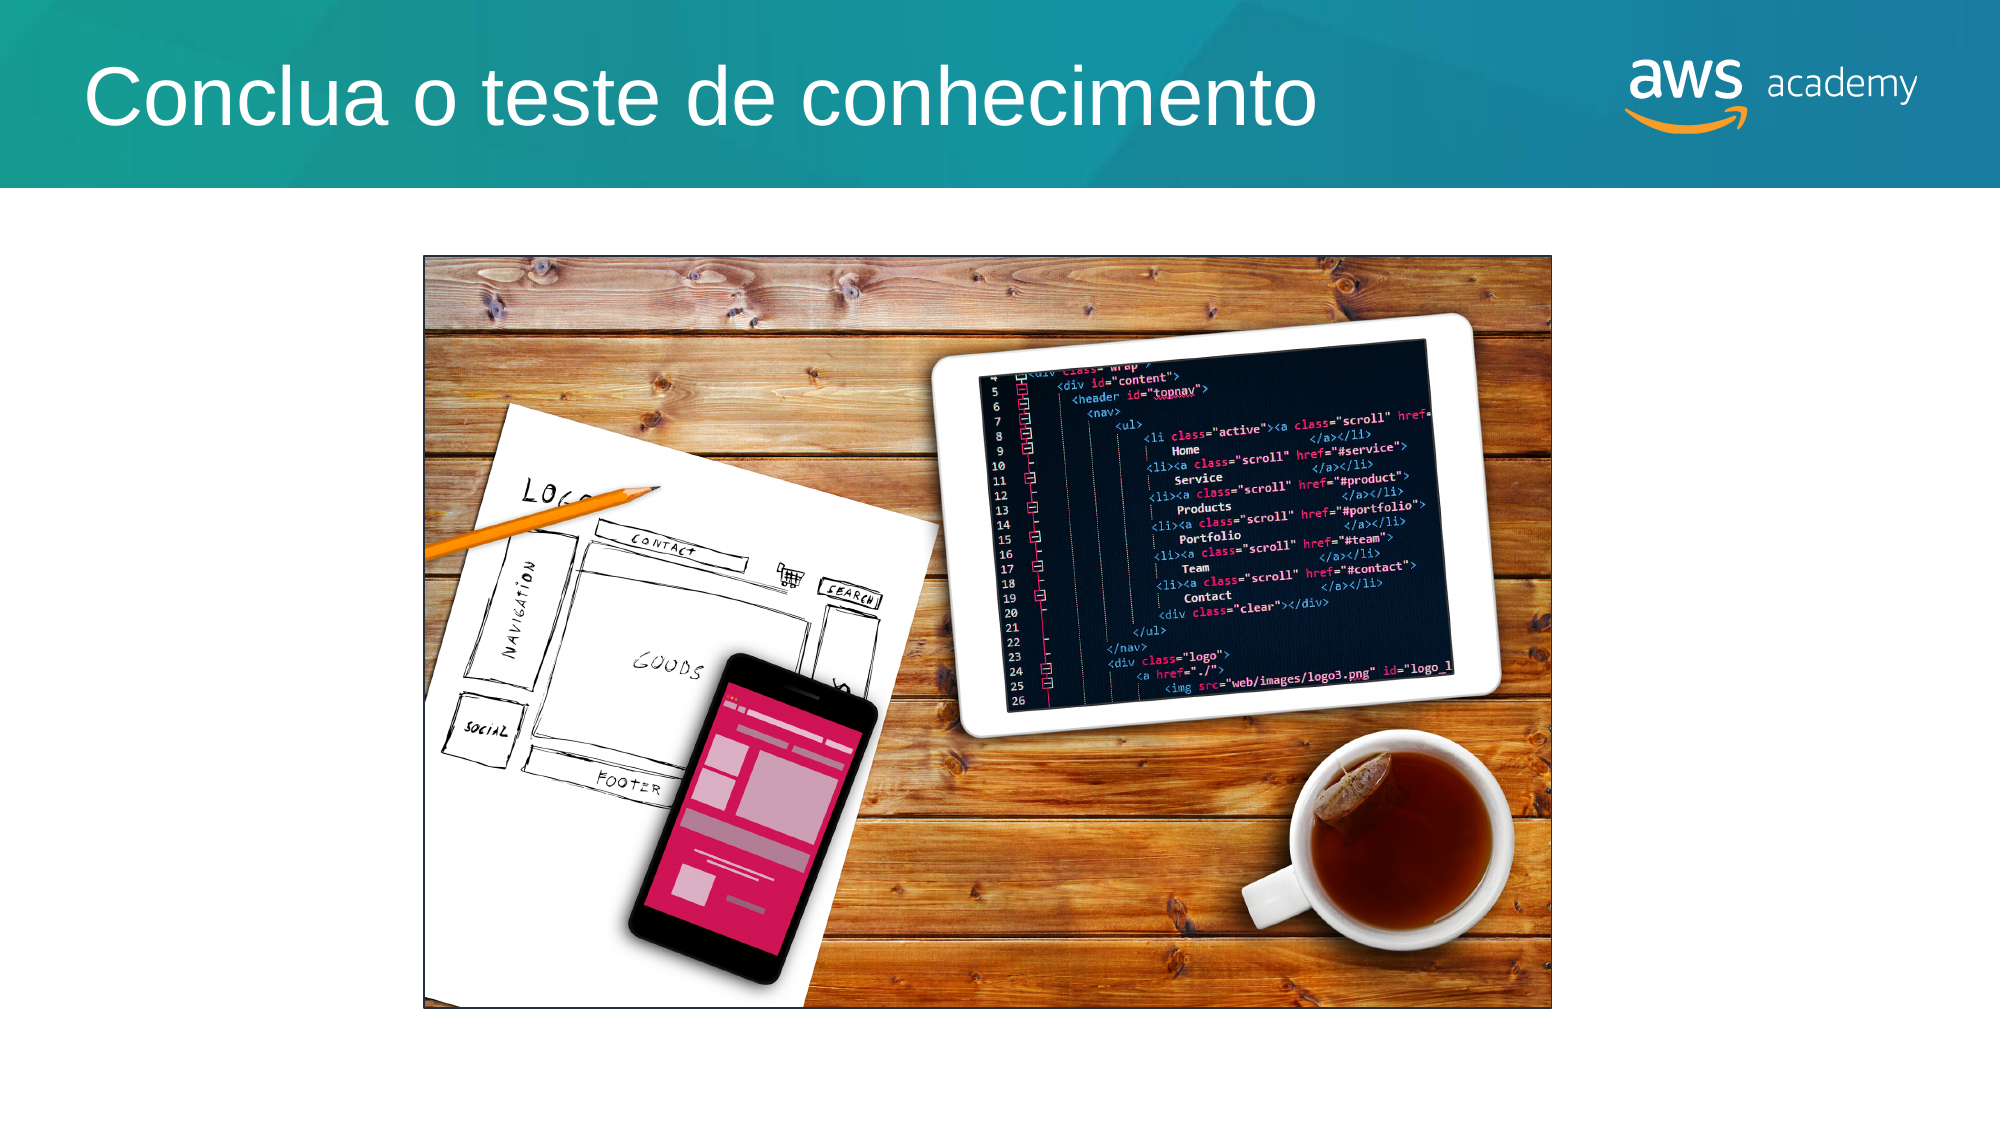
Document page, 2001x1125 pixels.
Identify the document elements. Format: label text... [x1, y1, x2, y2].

picture [424, 256, 1551, 1008]
title Conclua o teste de conhecimento [68, 59, 1551, 138]
picture [0, 0, 2000, 188]
